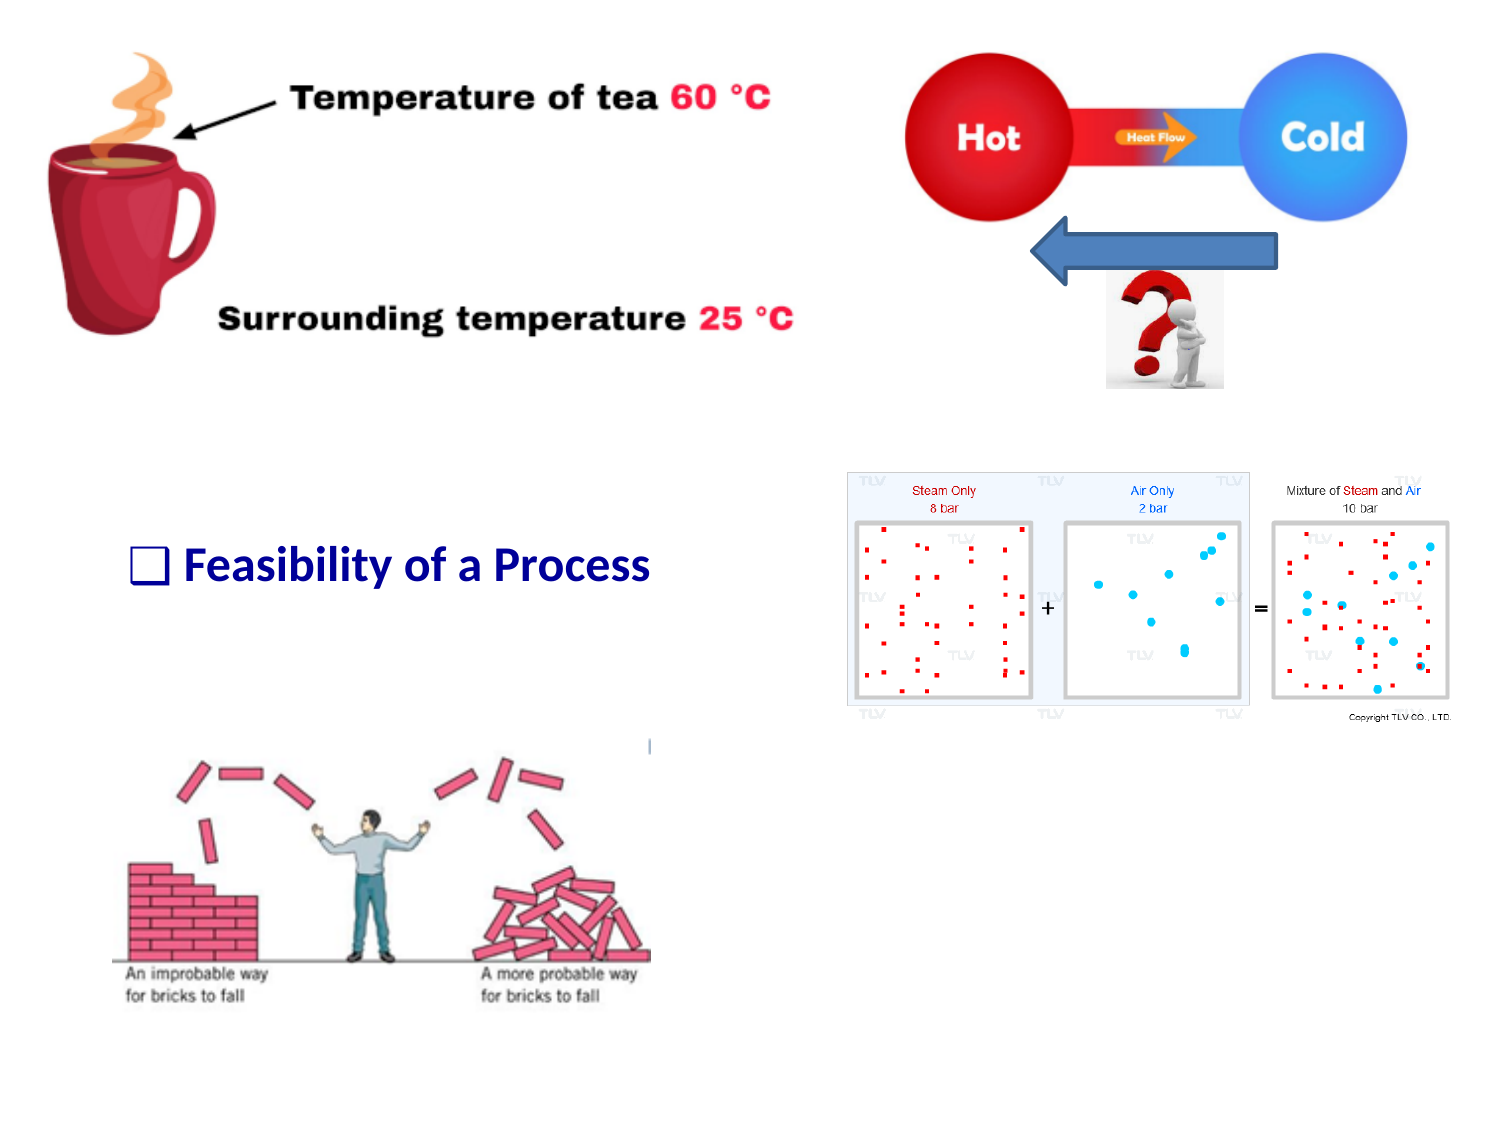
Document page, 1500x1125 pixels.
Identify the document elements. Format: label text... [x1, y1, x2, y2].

picture [38, 37, 800, 346]
picture [846, 464, 1455, 726]
text_box Feasibility of a Process [112, 523, 671, 599]
picture [112, 737, 651, 1013]
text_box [1031, 217, 1277, 389]
picture [888, 40, 1413, 241]
